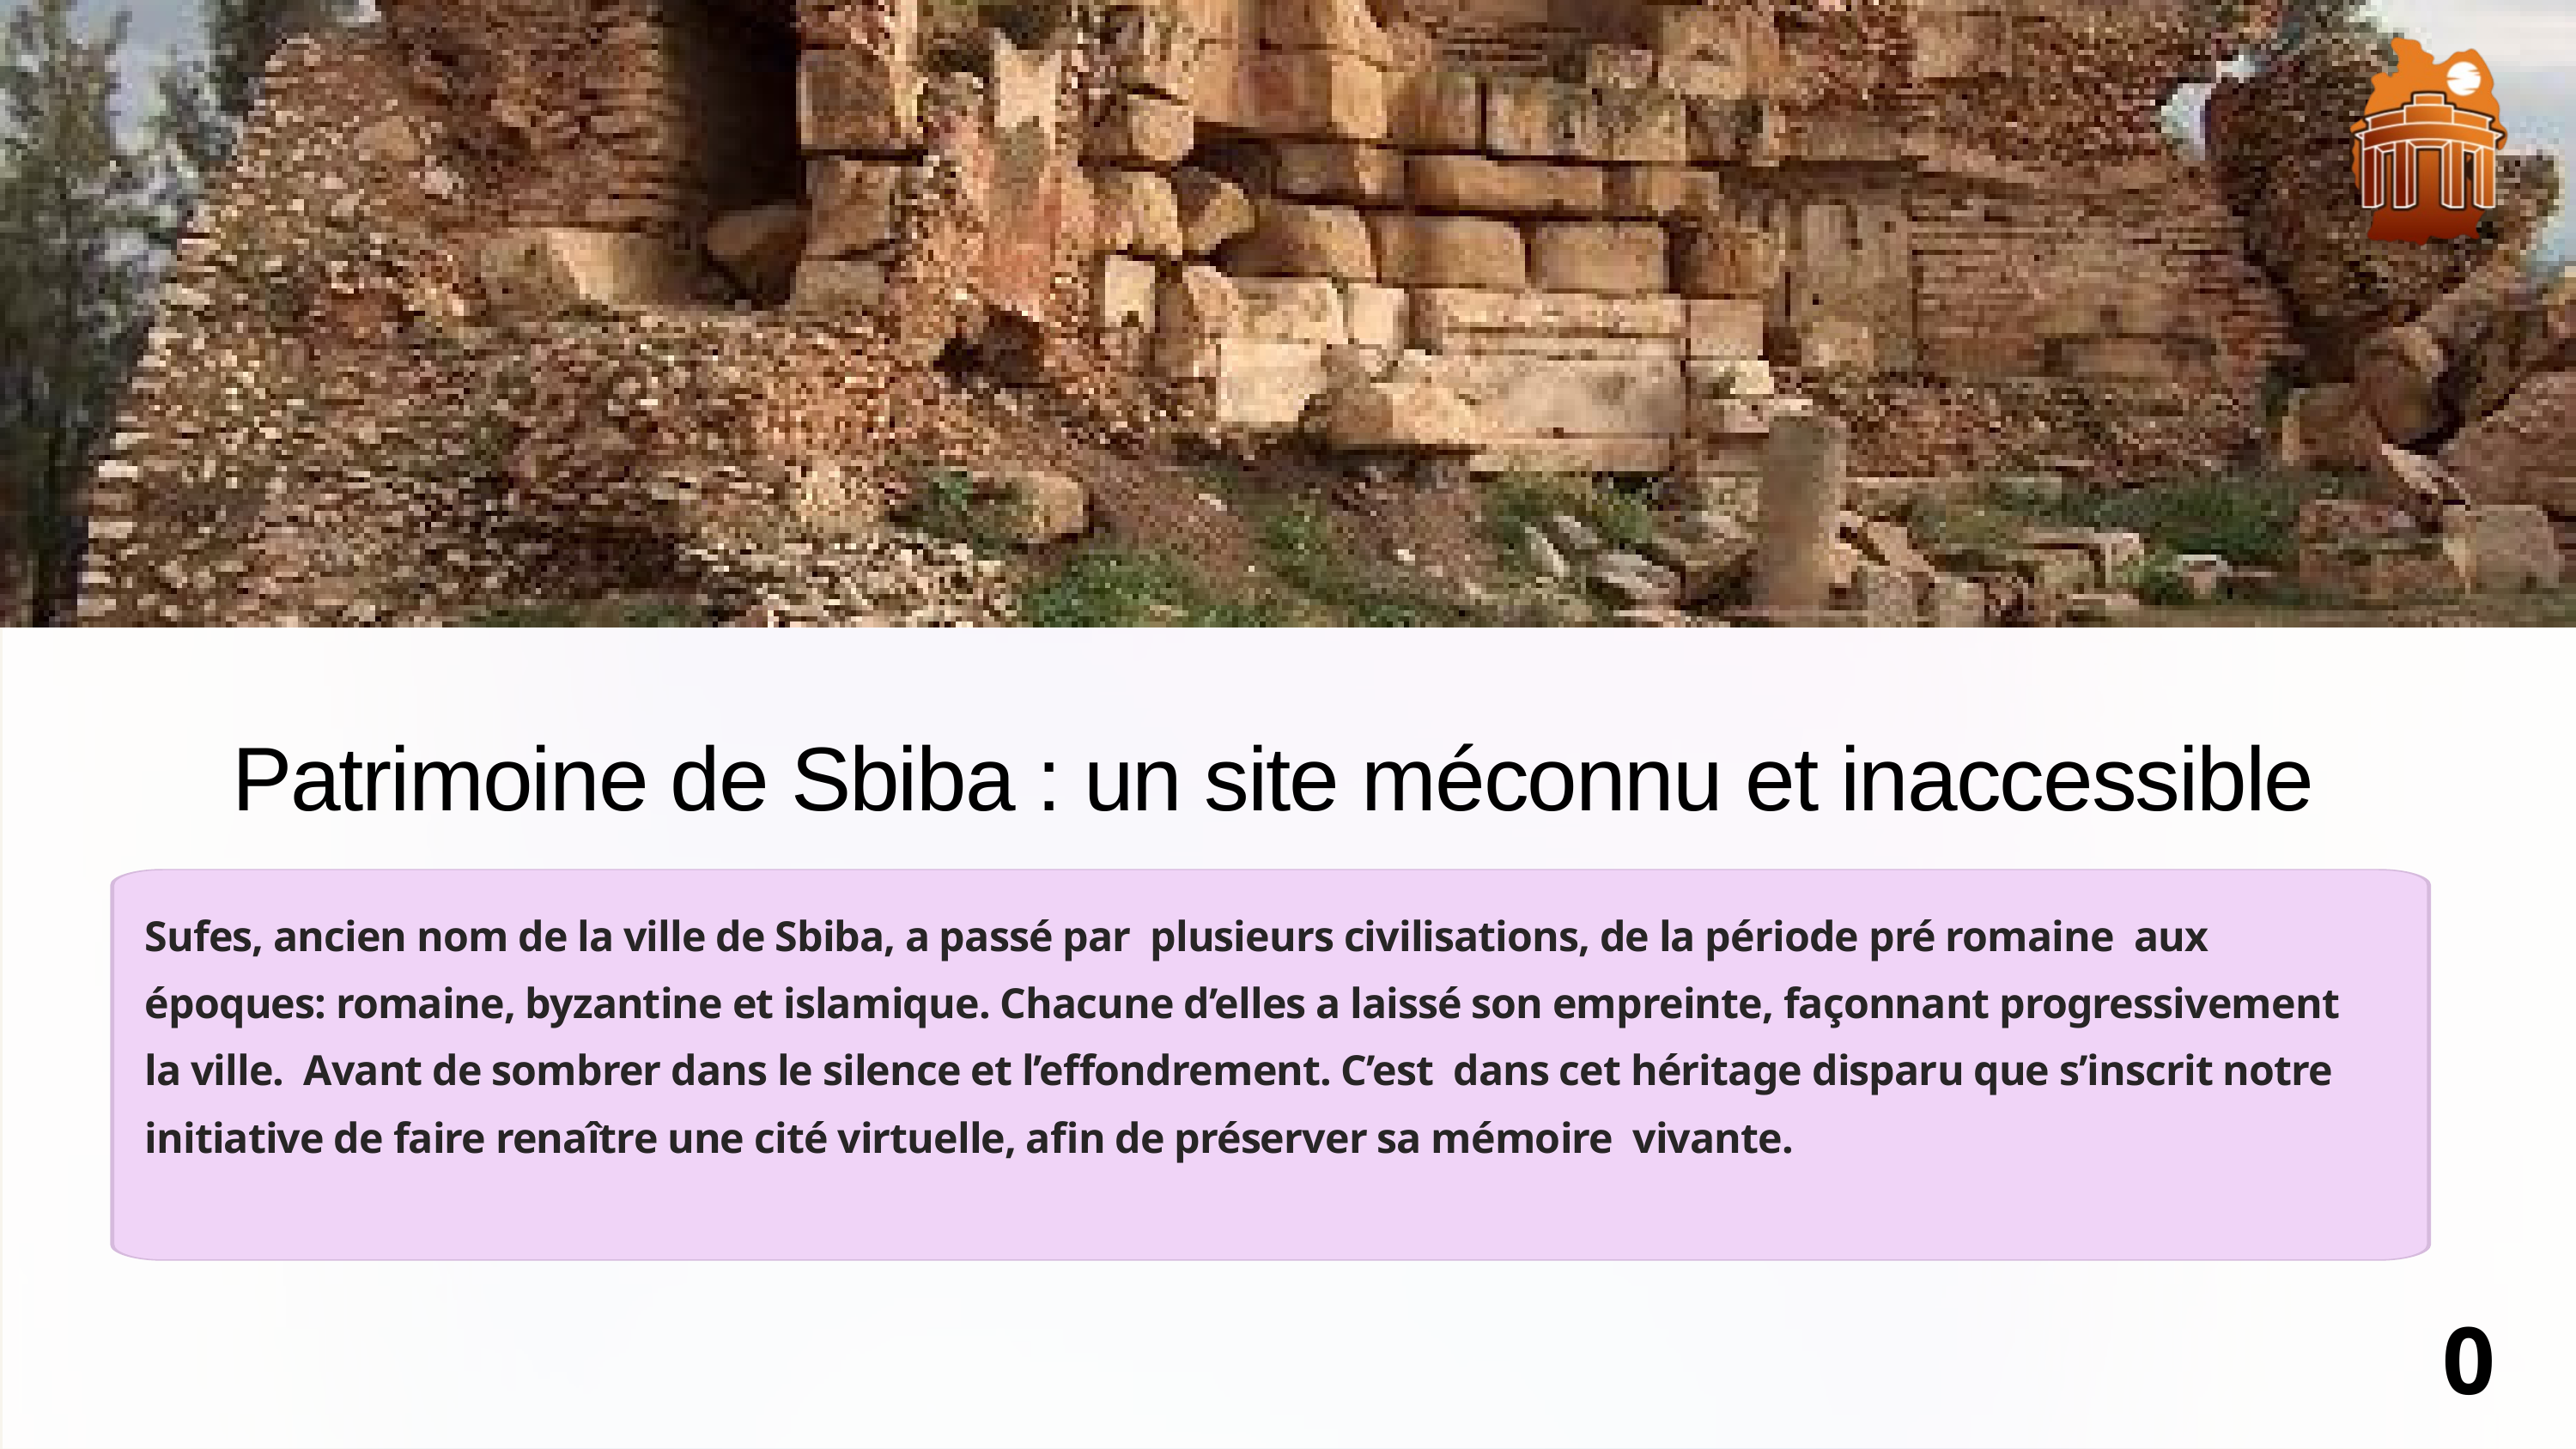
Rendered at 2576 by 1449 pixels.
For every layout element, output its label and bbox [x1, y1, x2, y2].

text_box [2, 0, 2576, 1449]
text_box [110, 868, 2432, 1261]
